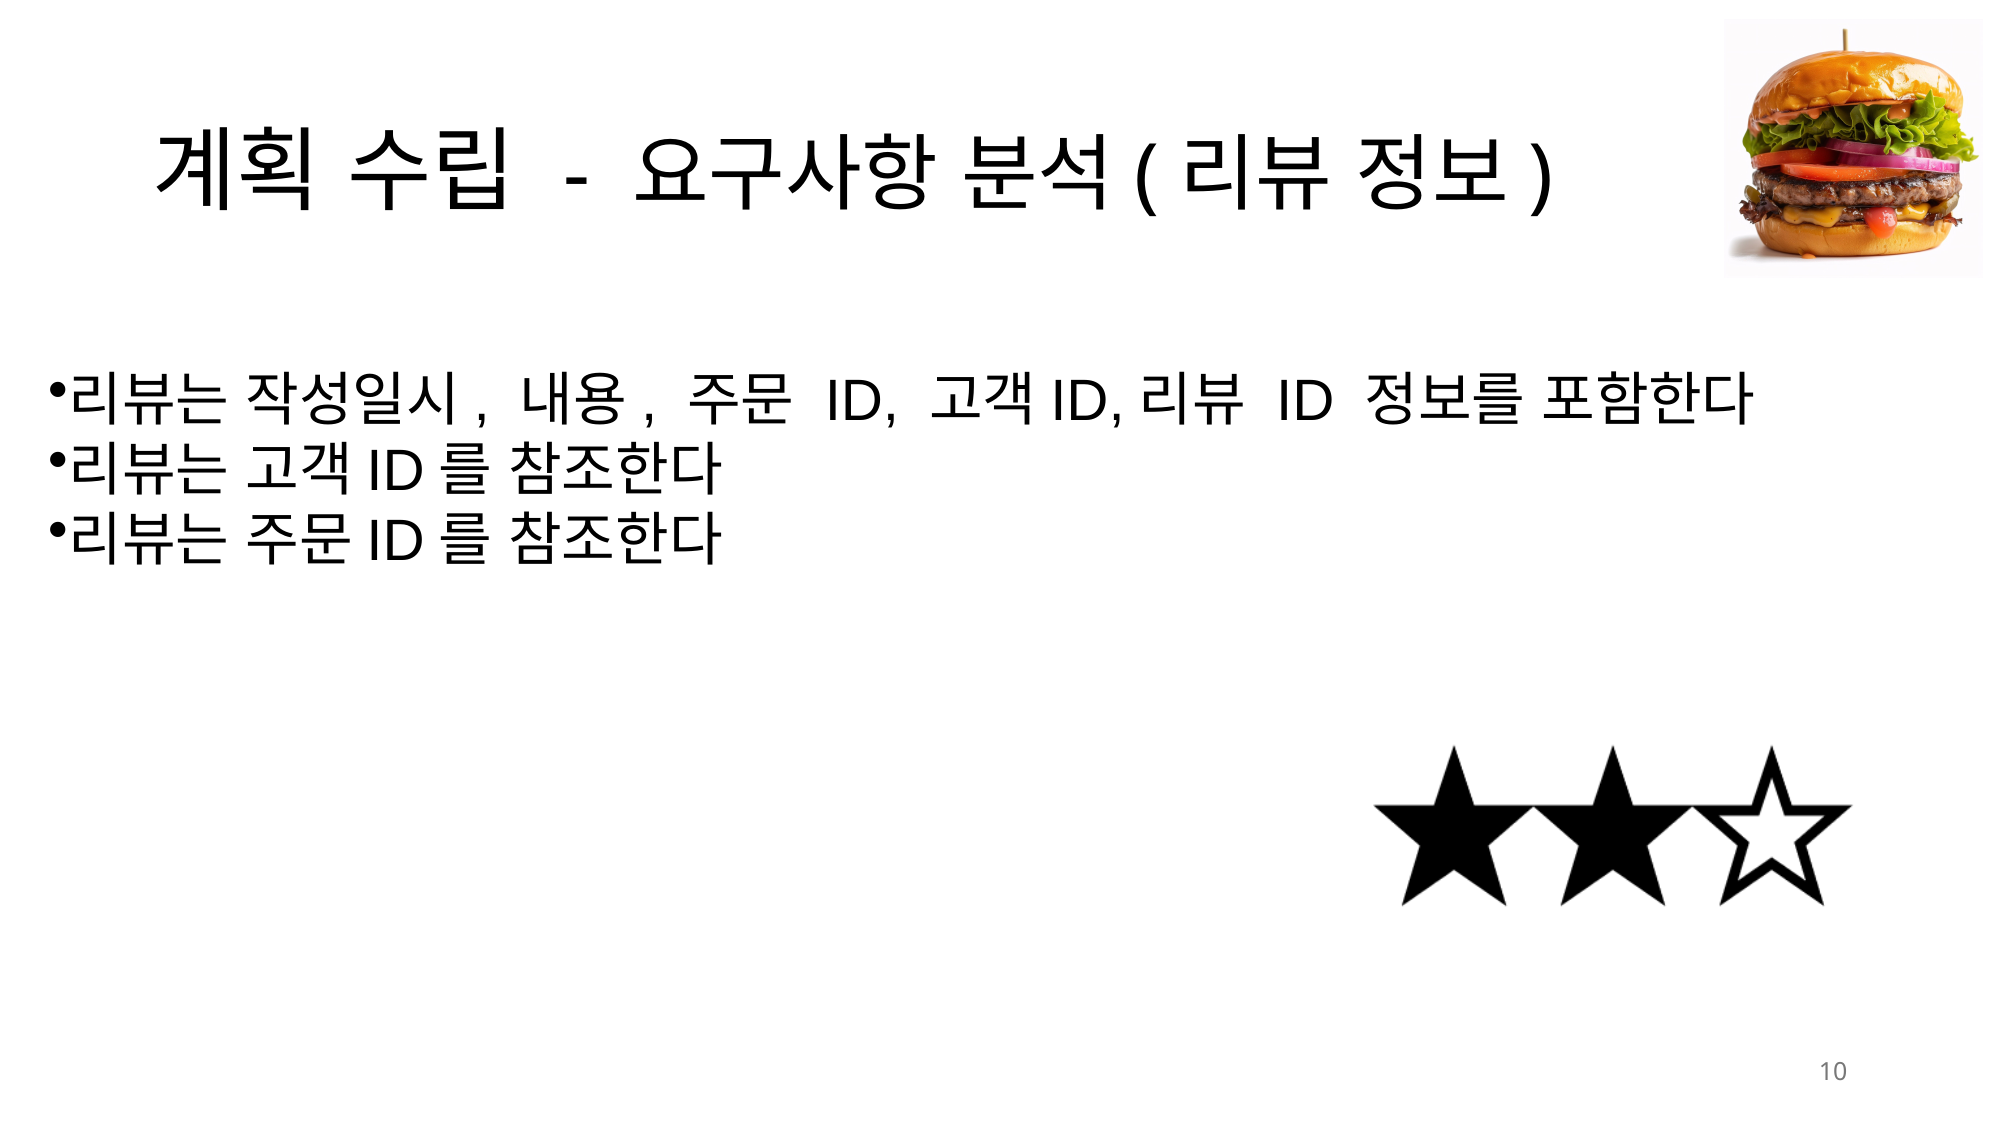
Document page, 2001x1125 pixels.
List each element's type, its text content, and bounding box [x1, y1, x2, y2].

slide_number 10 [1412, 1074, 1863, 1103]
text_box 리뷰는 작성일시, 내용, 주문 ID, 고객ID,리뷰 ID 정보를 포함한다 리뷰는 고객ID를 참조한다 리뷰는 주문ID를 참조한다 [33, 284, 1771, 580]
text_box 계획 수립 - 요구사항 분석(리뷰 정보) [137, 65, 1863, 283]
picture [1724, 19, 1983, 278]
picture [1362, 573, 1863, 1074]
